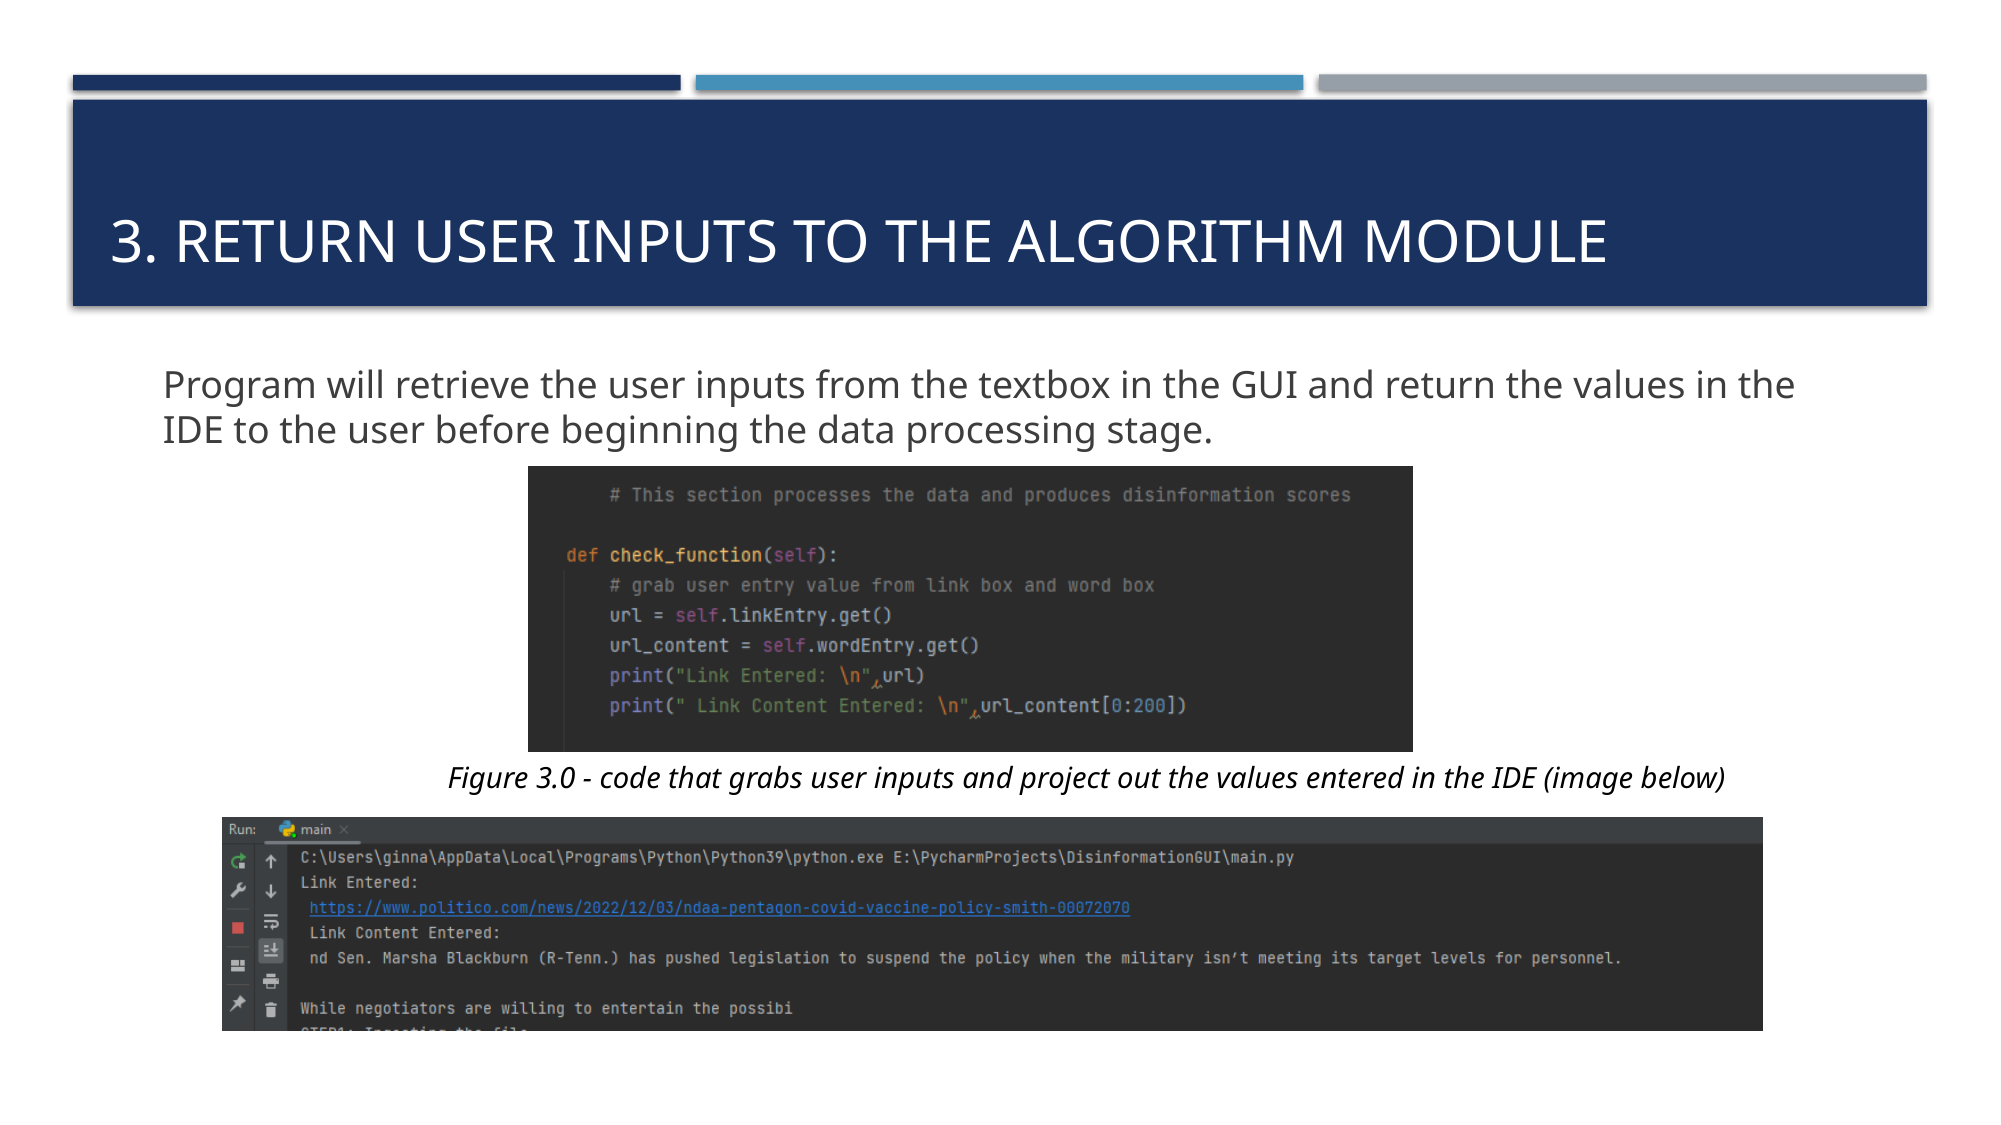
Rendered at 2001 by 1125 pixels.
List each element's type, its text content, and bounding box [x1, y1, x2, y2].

list Program will retrieve the user inputs from the textbox in the GUI and return the values in the IDE to the user before beginning the data processing stage. [147, 353, 1872, 835]
title 3. Return user inputs to the algorithm module [95, 119, 1905, 282]
picture [221, 816, 1764, 1032]
text_box Figure 3.0 - code that grabs user inputs and project out the values entered in the IDE (image below) [432, 751, 1969, 802]
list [527, 465, 1414, 752]
